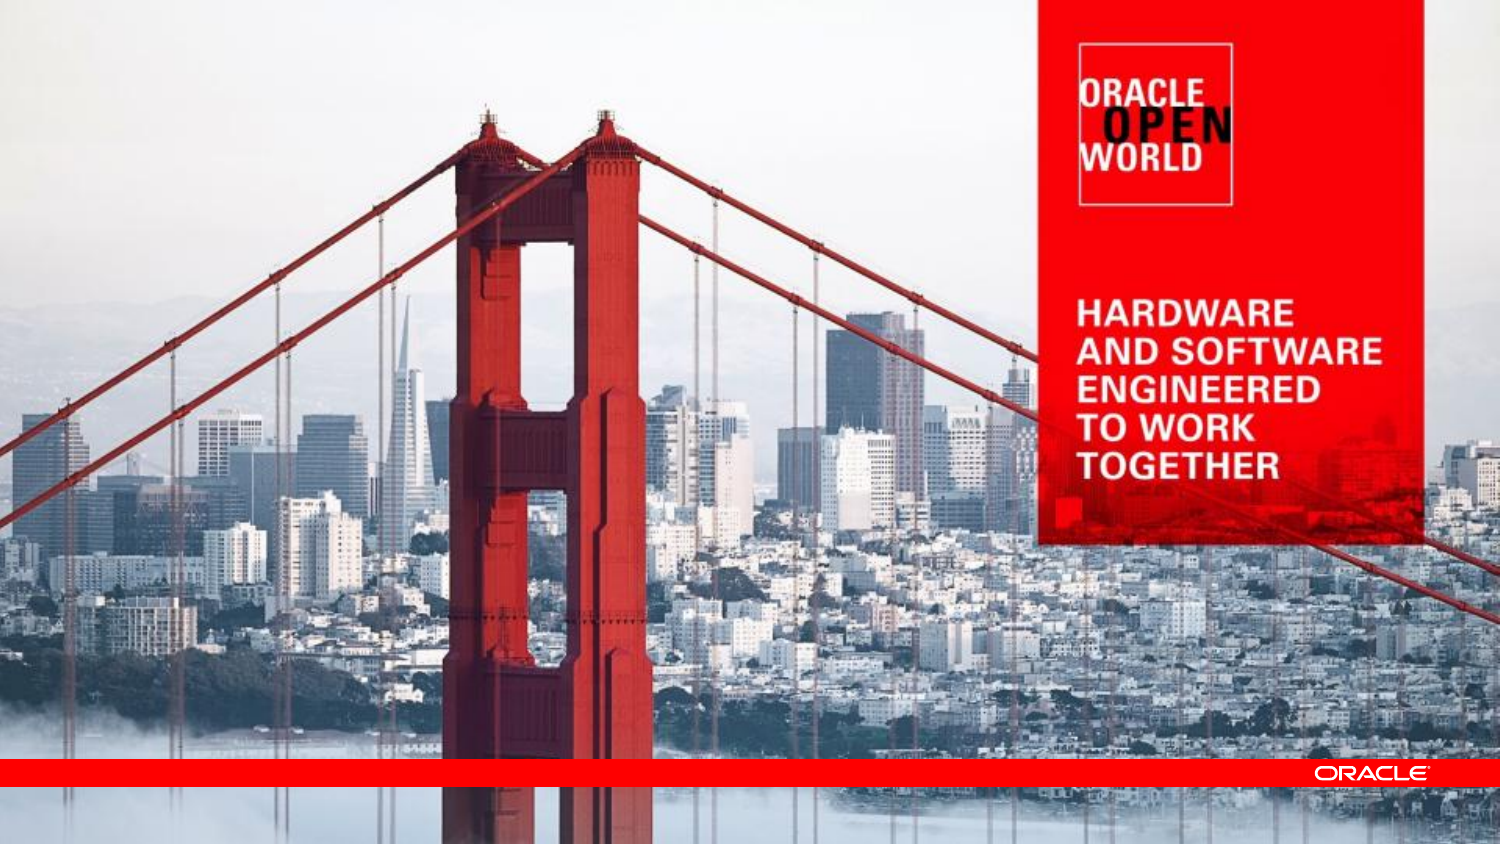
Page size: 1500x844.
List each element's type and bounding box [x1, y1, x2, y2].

text_box [0, 759, 1500, 788]
picture [0, 0, 1500, 759]
picture [0, 788, 1500, 844]
